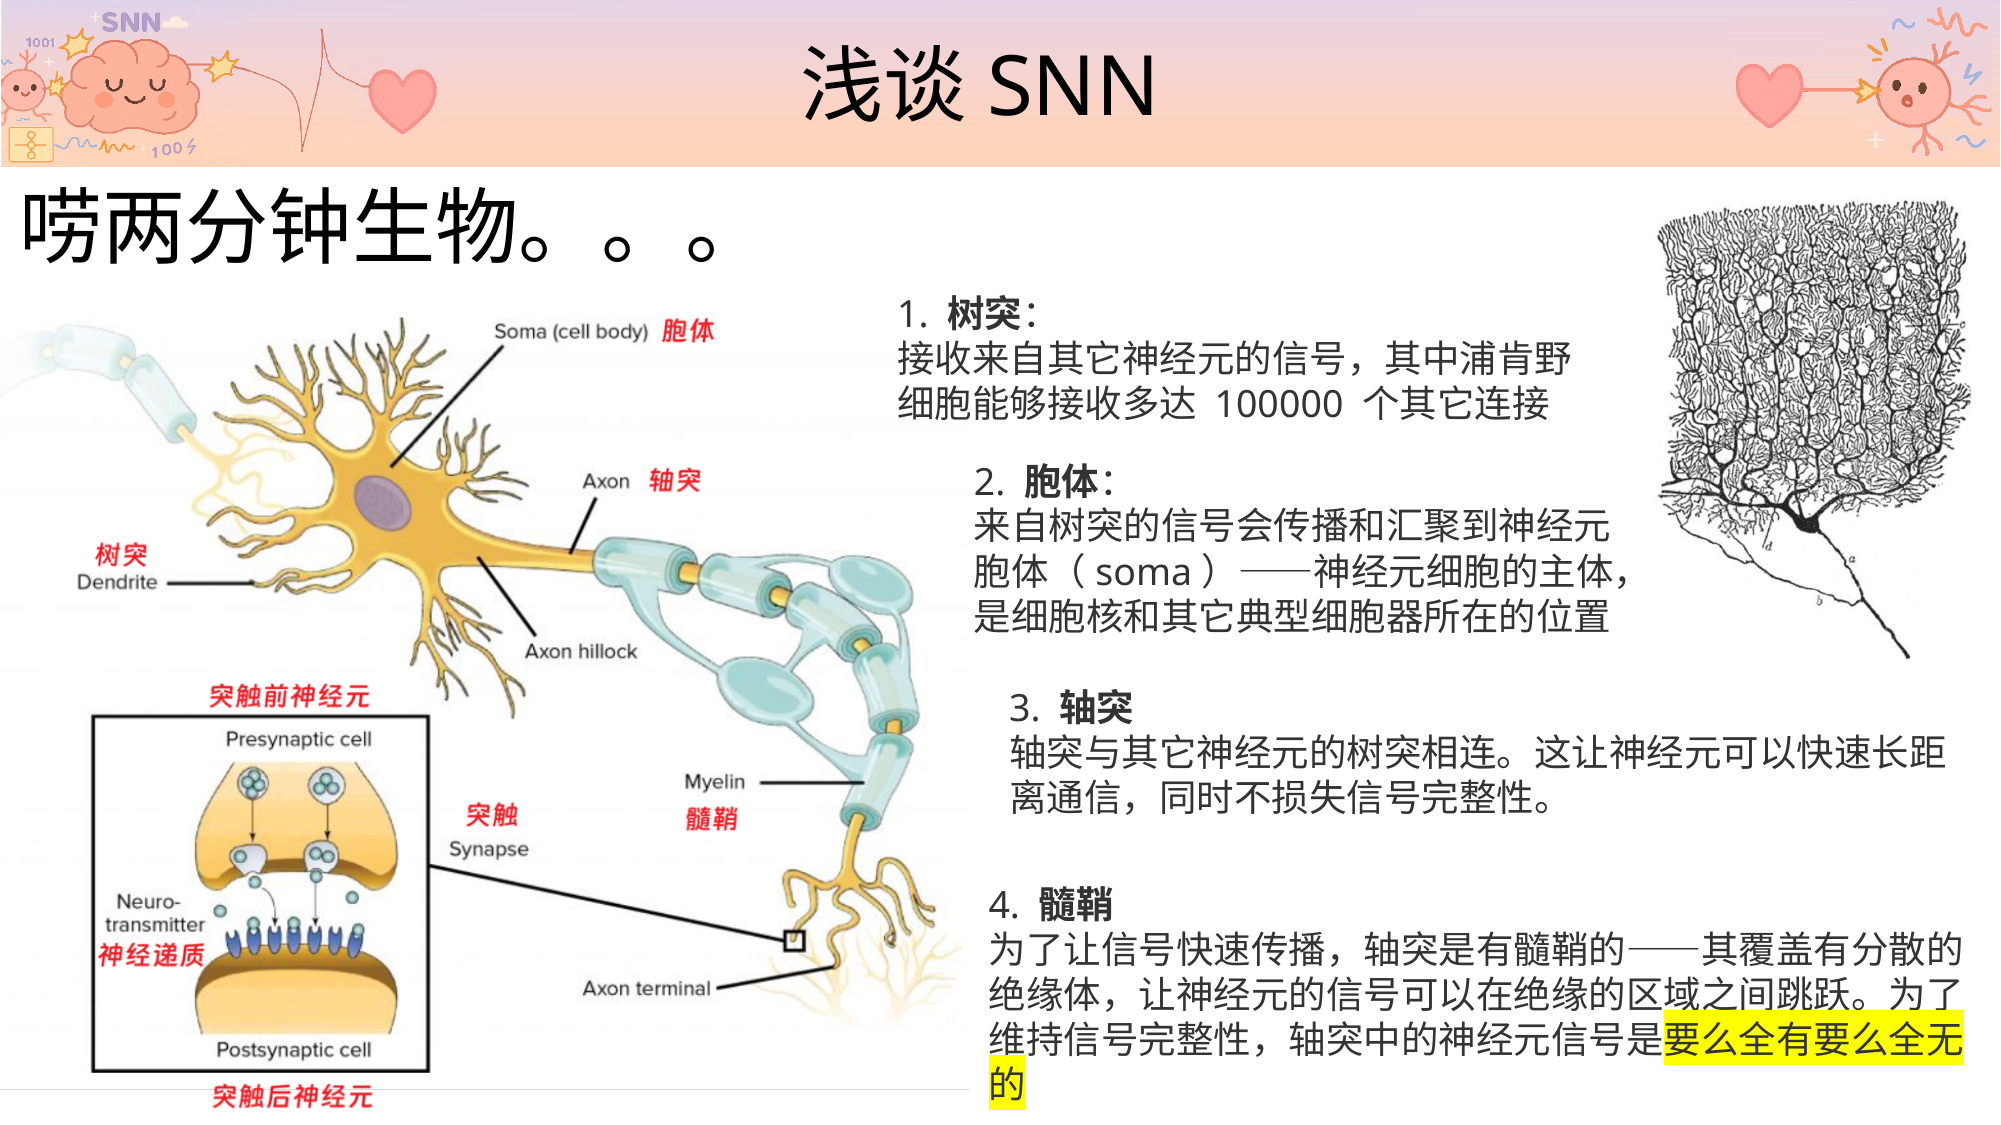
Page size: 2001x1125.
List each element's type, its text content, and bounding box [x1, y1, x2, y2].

text_box 2. 胞体： 来自树突的信号会传播和汇聚到神经元胞体（soma）——神经元细胞的主体，是细胞核和其它典型细胞器所在的位置 [969, 450, 1638, 645]
text_box 唠两分钟生物。。。 [4, 167, 784, 282]
picture [0, 0, 2000, 167]
picture [0, 298, 969, 1125]
text_box 4. 髓鞘 为了让信号快速传播，轴突是有髓鞘的——其覆盖有分散的绝缘体，让神经元的信号可以在绝缘的区域之间跳跃。为了维持信号完整性，轴突中的神经元信号是要么全有要么全无的 [973, 874, 2000, 1114]
picture [1638, 191, 1974, 662]
text_box 1. 树突： 接收来自其它神经元的信号，其中浦肯野细胞能够接收多达 100000 个其它连接 [882, 282, 1623, 433]
text_box 3. 轴突 轴突与其它神经元的树突相连。这让神经元可以快速长距离通信，同时不损失信号完整性。 [994, 676, 1995, 827]
